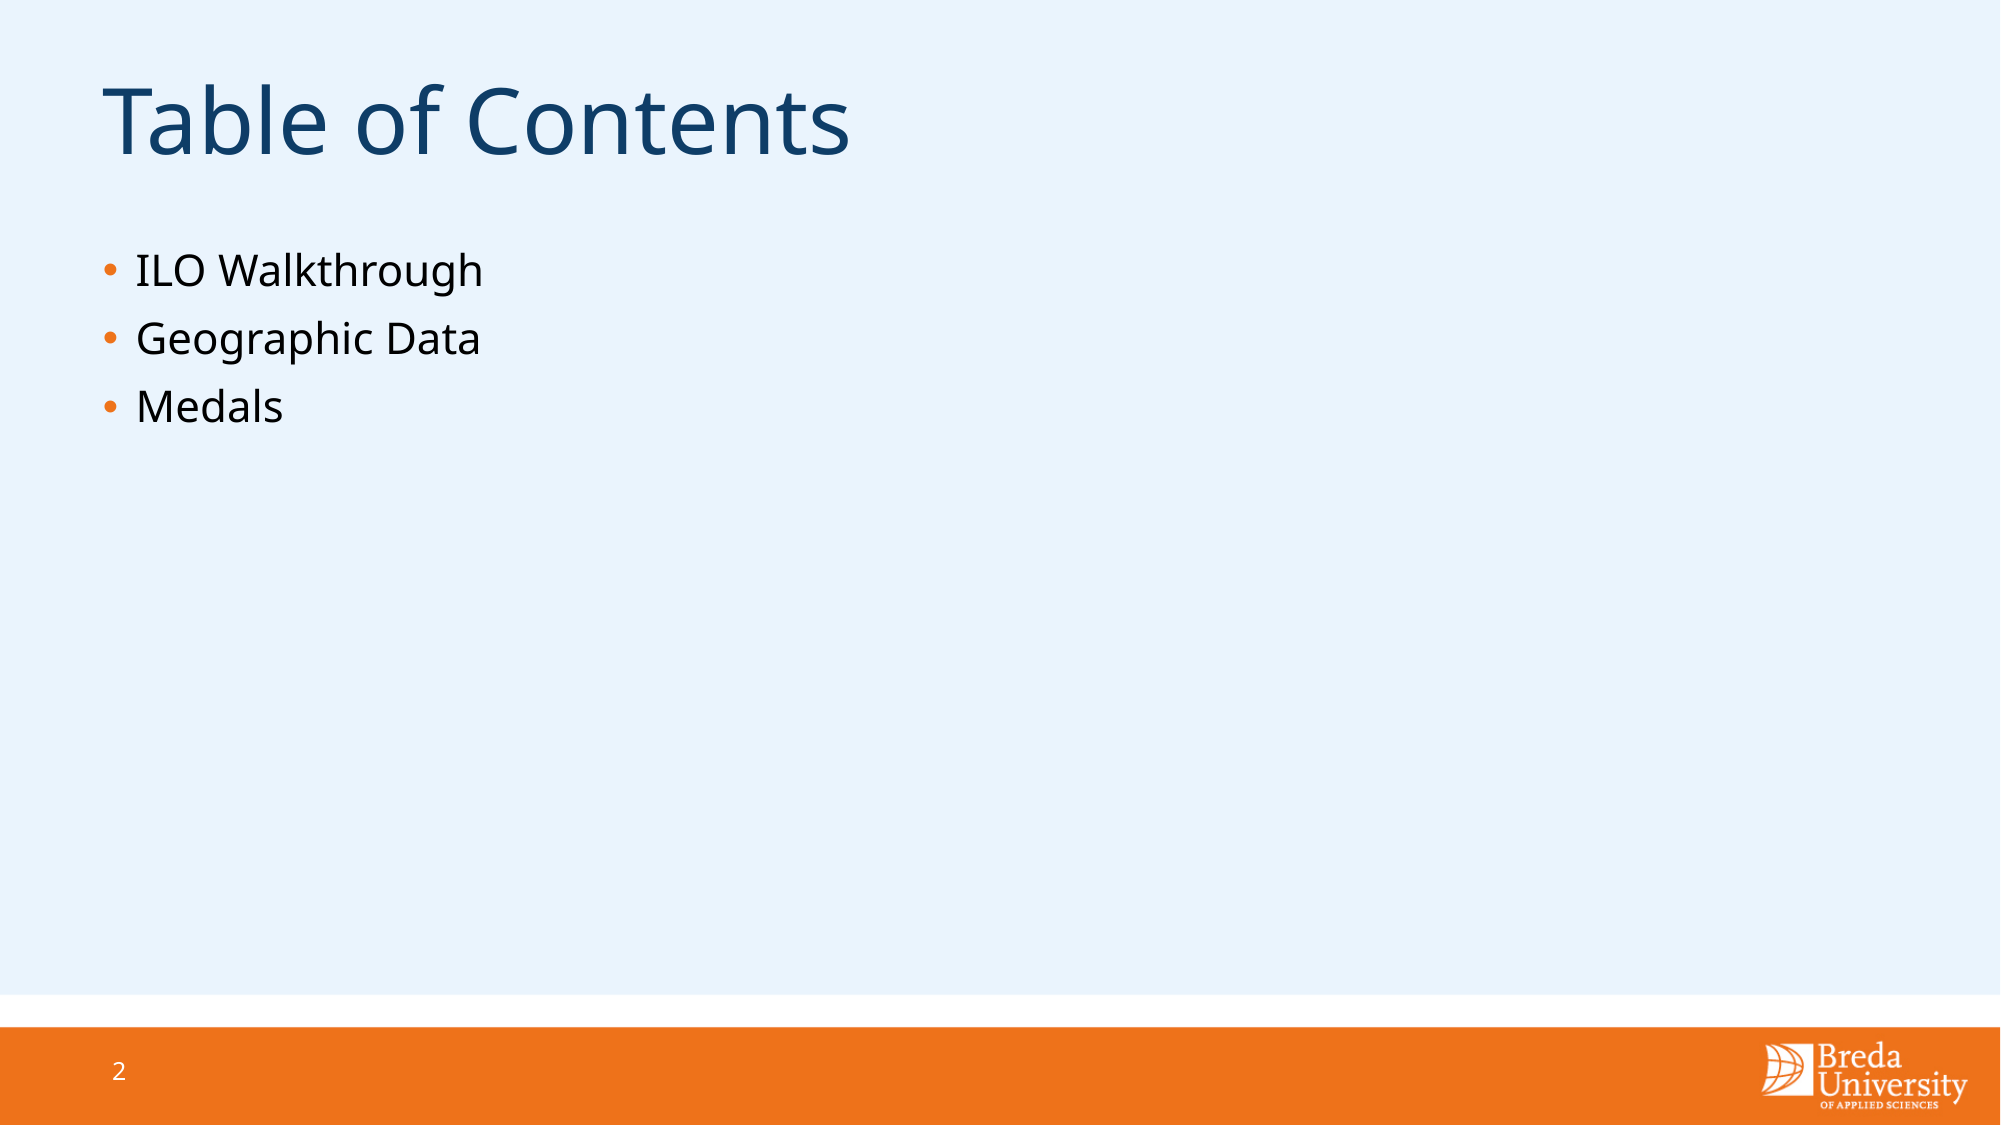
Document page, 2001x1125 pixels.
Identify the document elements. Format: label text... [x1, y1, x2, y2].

list ILO Walkthrough Geographic Data Medals [88, 241, 1917, 923]
slide_number 2 [97, 1042, 198, 1103]
title Table of Contents [88, 67, 1917, 210]
picture [0, 0, 2001, 1125]
